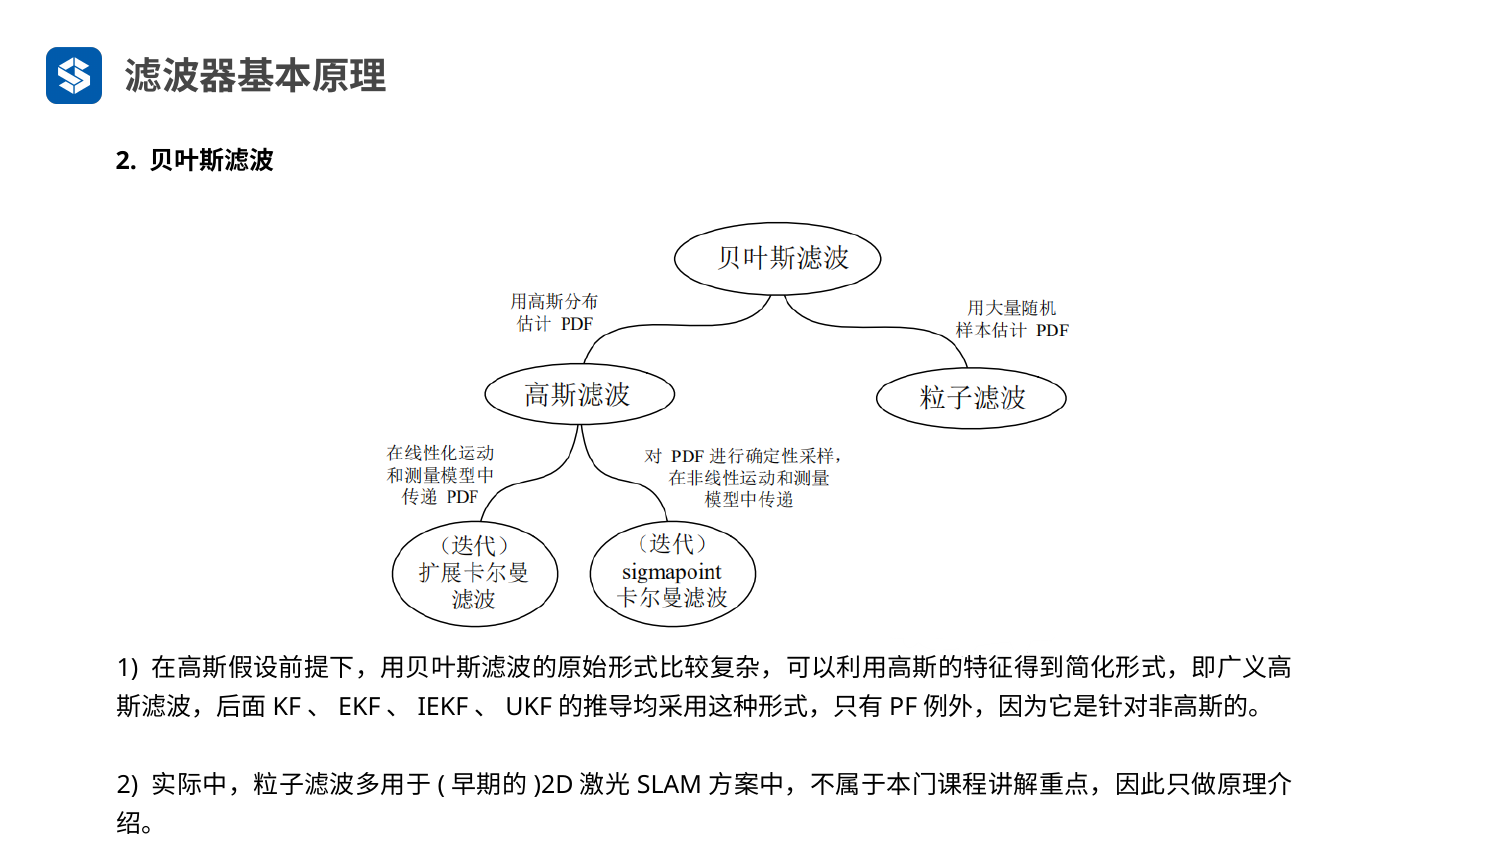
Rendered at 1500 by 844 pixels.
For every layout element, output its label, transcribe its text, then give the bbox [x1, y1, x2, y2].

text_box 1) 在高斯假设前提下，用贝叶斯滤波的原始形式比较复杂，可以利用高斯的特征得到简化形式，即广义高斯滤波，后面KF、EKF、IEKF、UKF的推导均采用这种形式，只有PF例外，因为它是针对非高斯的。 2) 实际中，粒子滤波多用于(早期的)2D激光SLAM方案中，不属于本门课程讲解重点，因此只做原理介绍。 [101, 635, 1308, 844]
picture [376, 210, 1124, 657]
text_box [46, 44, 646, 106]
text_box 2. 贝叶斯滤波 [100, 127, 447, 182]
